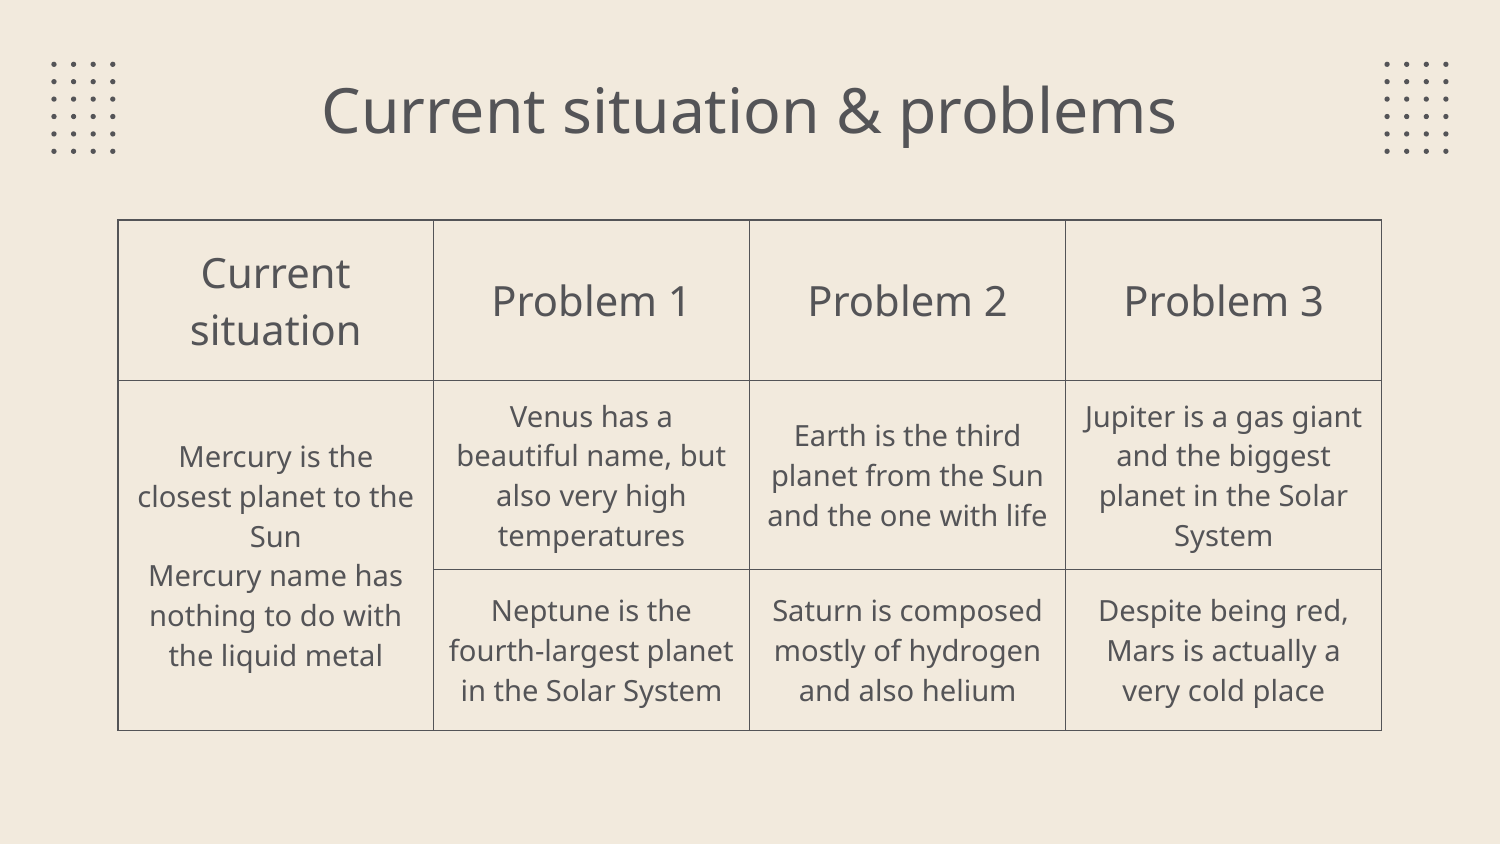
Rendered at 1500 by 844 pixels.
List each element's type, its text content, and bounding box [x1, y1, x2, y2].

table_header Problem 1 [434, 221, 749, 380]
table_cell Jupiter is a gas giant and the biggest planet in the Solar System [1066, 381, 1381, 569]
table_header Problem 3 [1066, 221, 1381, 380]
table_header Current situation [119, 221, 433, 380]
table_cell Earth is the third planet from the Sun and the one with life [750, 381, 1065, 569]
table_header Problem 2 [750, 221, 1065, 380]
table_cell Mercury is the closest planet to the Sun Mercury name has nothing to do with the liquid metal [119, 381, 433, 730]
table_cell Neptune is the fourth-largest planet in the Solar System [434, 570, 749, 730]
table_cell Despite being red, Mars is actually a very cold place [1066, 570, 1381, 730]
table_cell Saturn is composed mostly of hydrogen and also helium [750, 570, 1065, 730]
title Current situation & problems [118, 60, 1382, 155]
table_cell Venus has a beautiful name, but also very high temperatures [434, 381, 749, 569]
